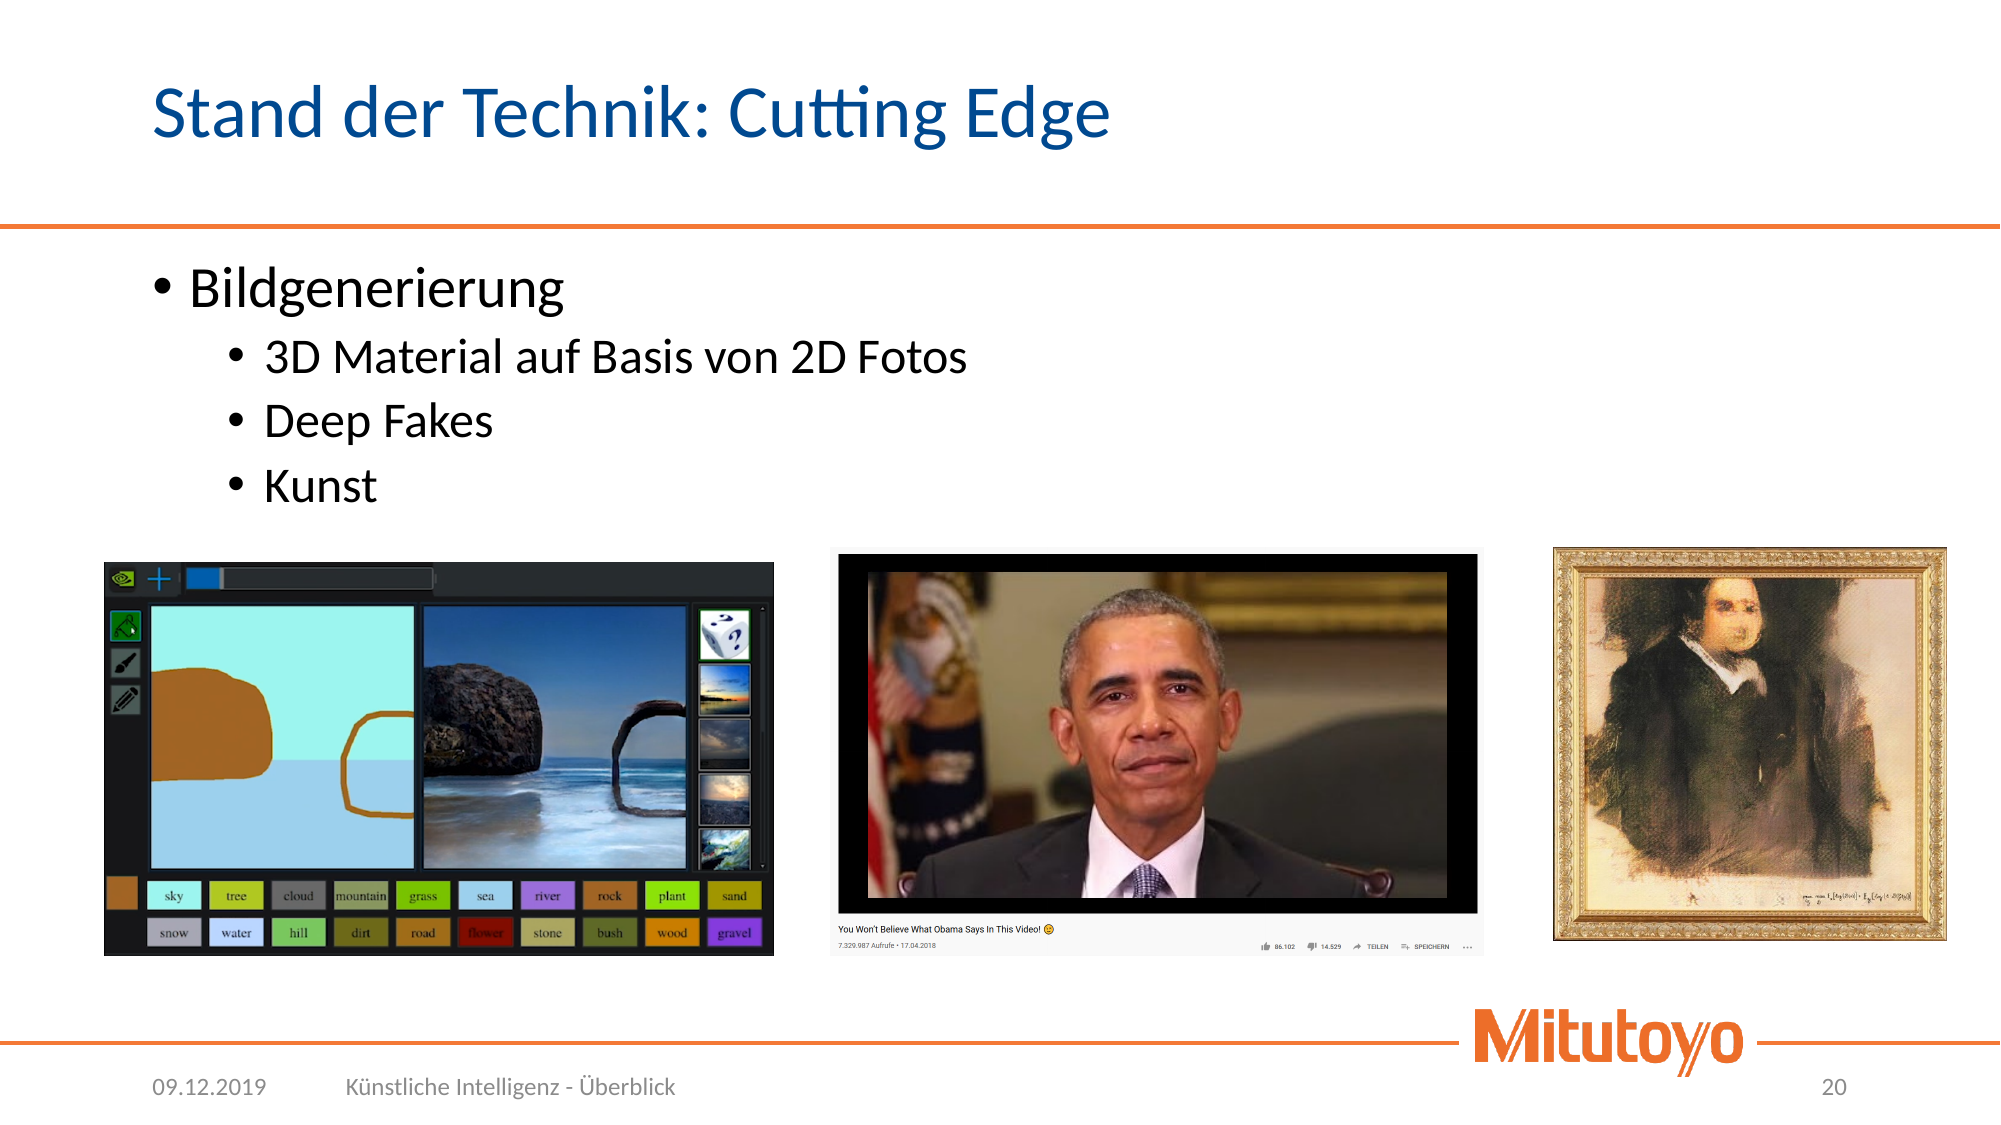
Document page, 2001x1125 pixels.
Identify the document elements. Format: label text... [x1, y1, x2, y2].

slide_number 20 [1743, 1055, 1863, 1116]
list Bildgenerierung 3D Material auf Basis von 2D Fotos Deep Fakes Kunst [137, 249, 1906, 553]
picture [104, 562, 774, 956]
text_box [830, 547, 1484, 956]
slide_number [137, 1055, 313, 1116]
footer Künstliche Intelligenz - Überblick [330, 1055, 1721, 1116]
title Stand der Technik: Cutting Edge [137, 24, 1863, 203]
picture [1475, 1009, 1744, 1077]
picture [1553, 547, 1947, 941]
